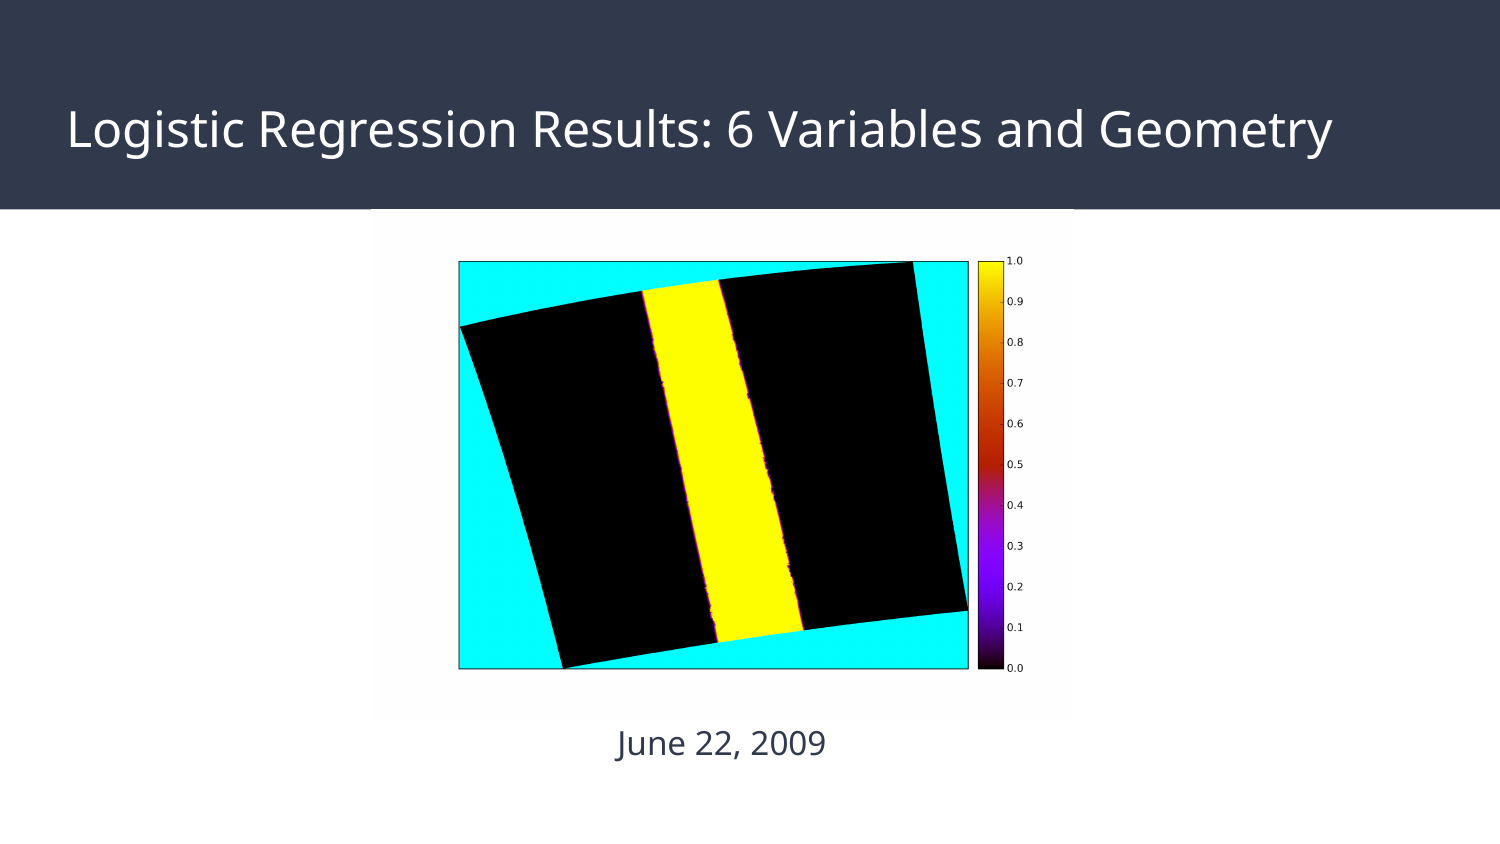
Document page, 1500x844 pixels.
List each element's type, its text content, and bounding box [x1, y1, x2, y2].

title Logistic Regression Results: 6 Variables and Geometry [51, 82, 1449, 185]
text_box June 22, 2009 [130, 707, 1314, 763]
picture [370, 209, 1074, 721]
